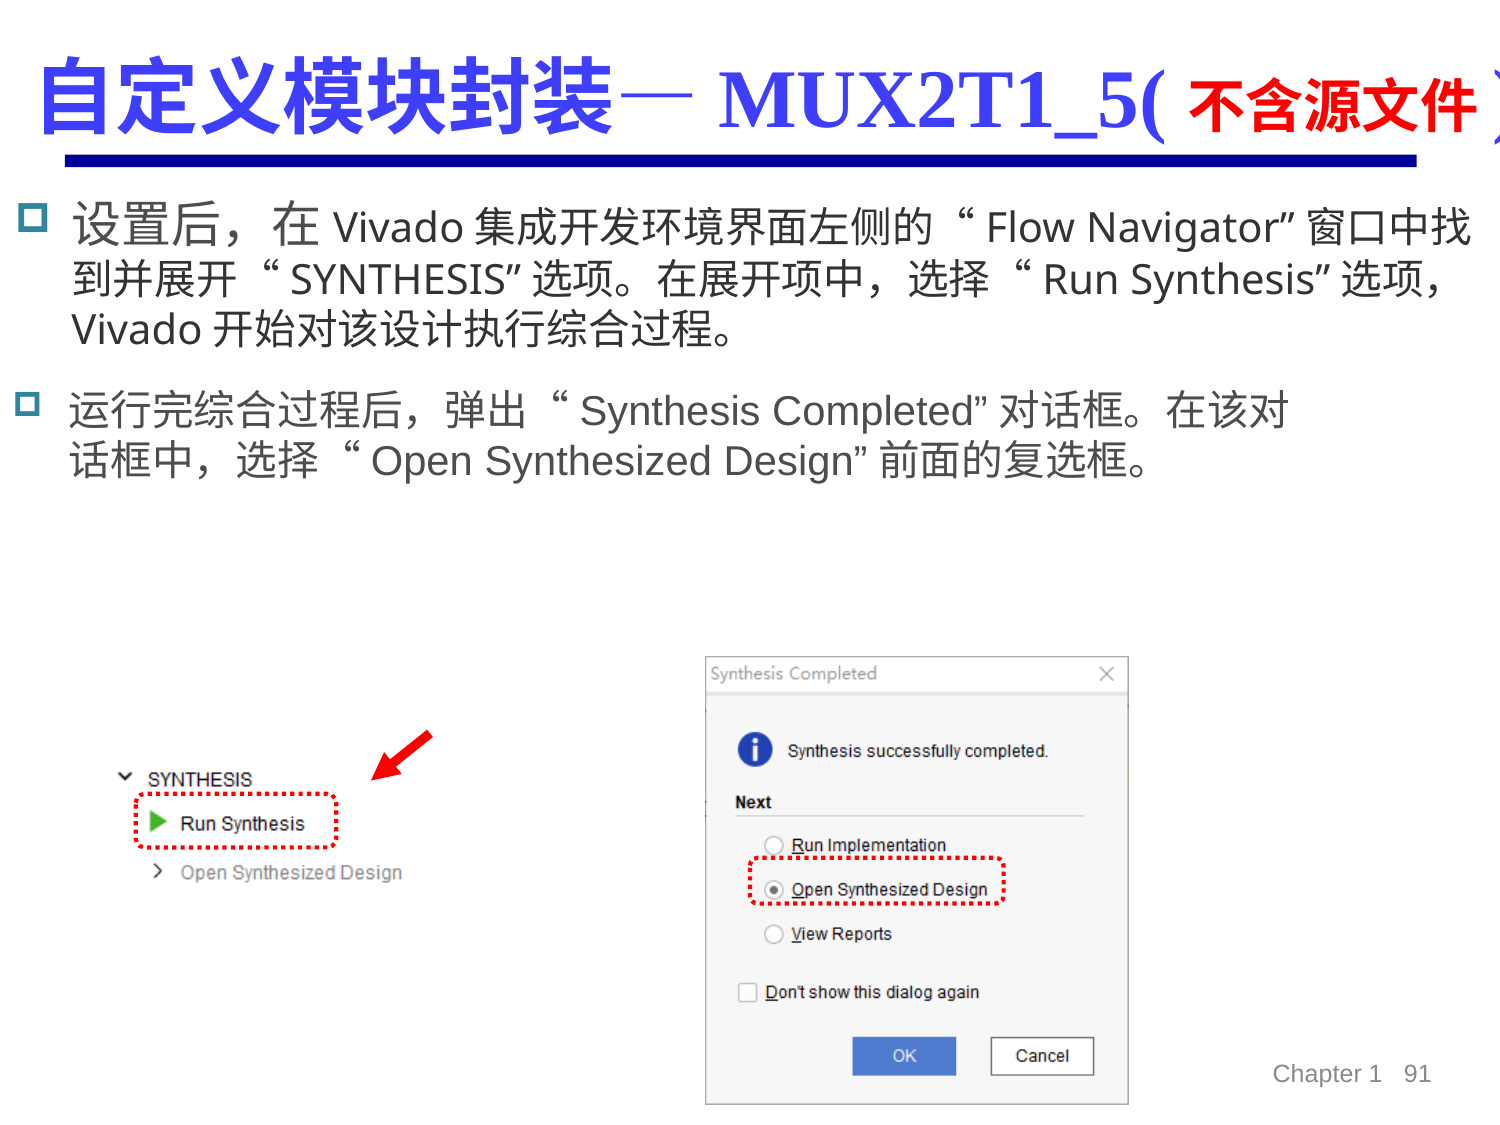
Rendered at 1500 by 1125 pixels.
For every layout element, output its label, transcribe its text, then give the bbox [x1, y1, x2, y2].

text_box 运行完综合过程后，弹出“Synthesis Completed”对话框。在该对话框中，选择“Open Synthesized Design”前面的复选框。 [0, 376, 1308, 492]
text_box 自定义模块封装—MUX2T1_5(不含源文件) [17, 0, 1500, 185]
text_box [370, 733, 431, 781]
picture [704, 656, 1130, 1105]
list 设置后，在Vivado集成开发环境界面左侧的“Flow Navigator”窗口中找到并展开“SYNTHESIS”选项。在展开项中，选择“Run Synthesis”选项，Vivado开始对该设计执行综合过程。 [0, 185, 1500, 419]
slide_number Chapter 1 91 [1246, 1042, 1447, 1103]
picture [111, 727, 478, 930]
